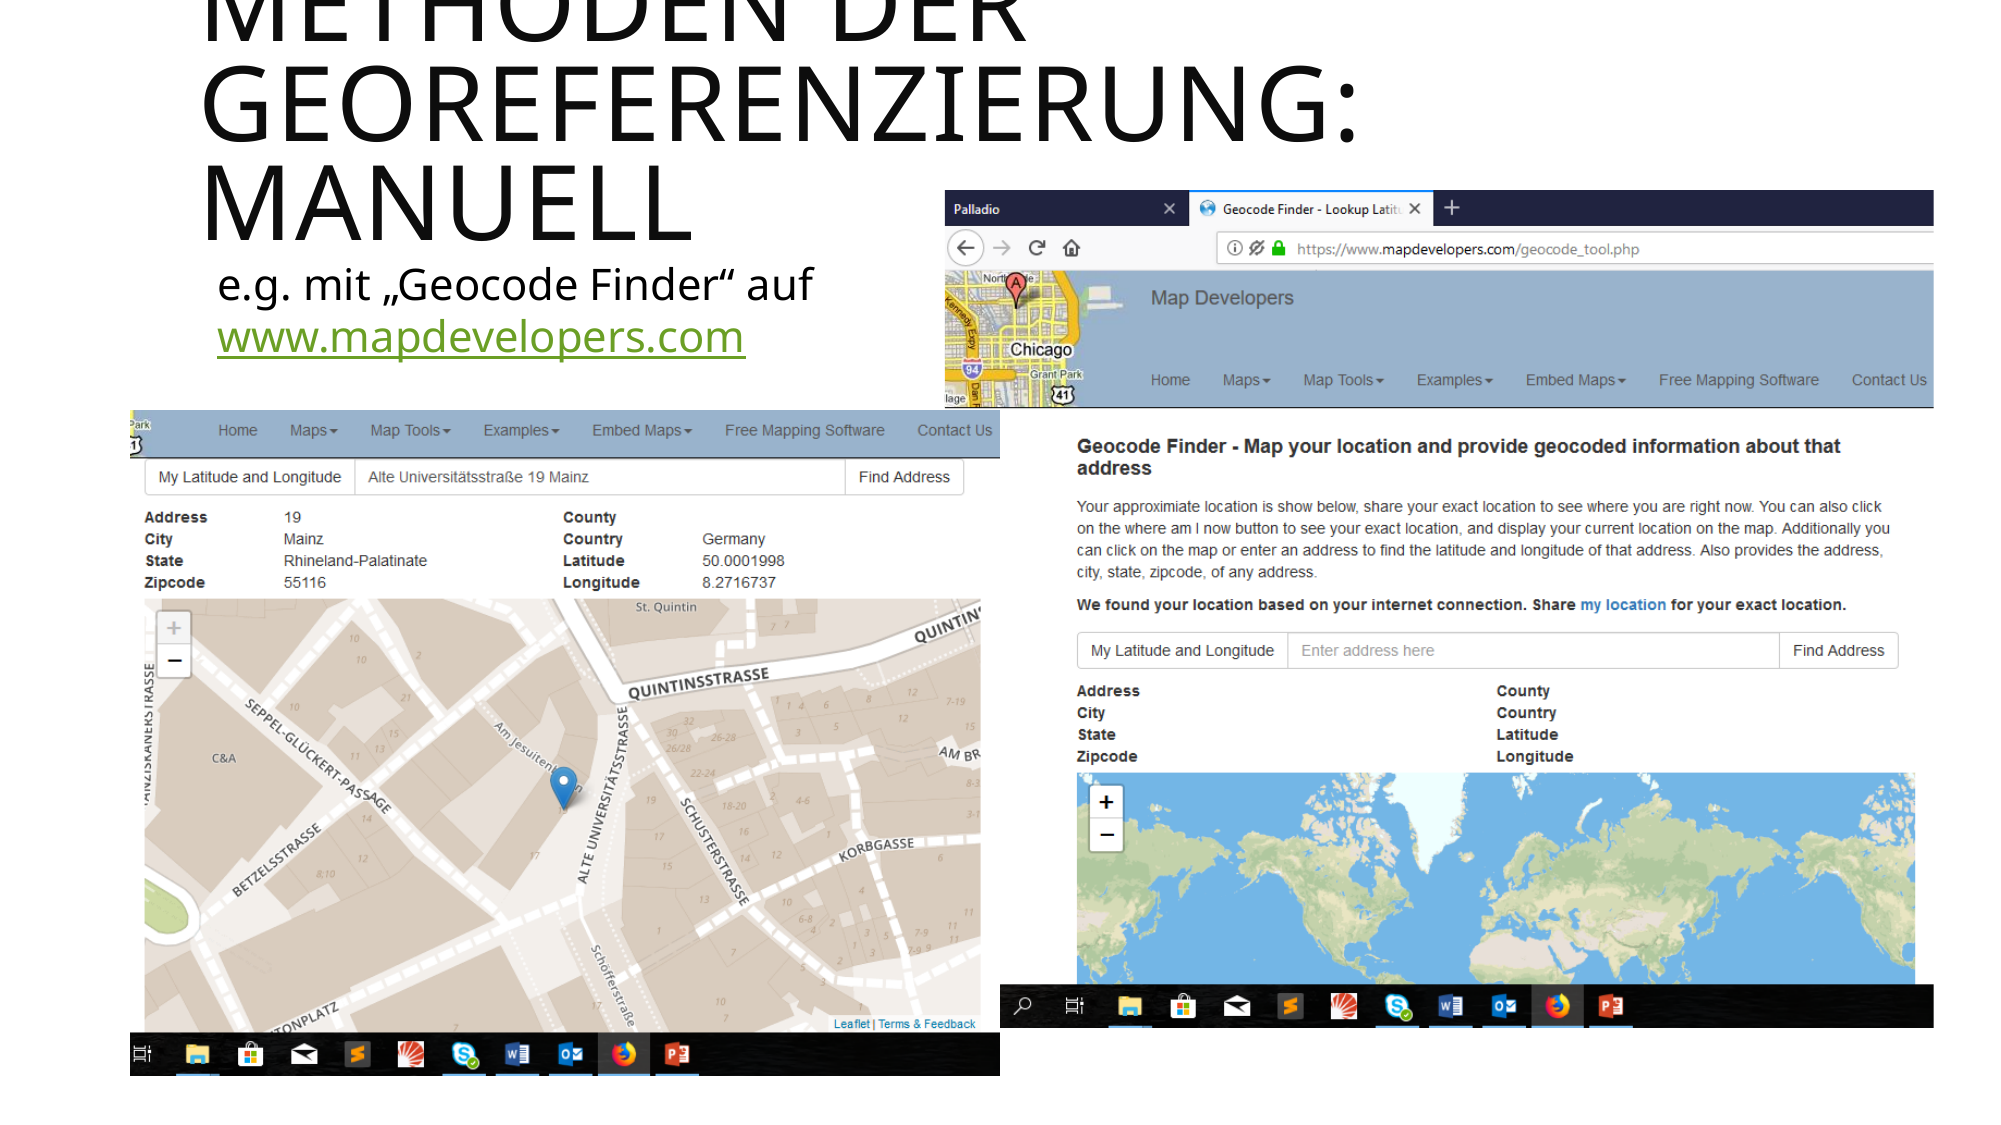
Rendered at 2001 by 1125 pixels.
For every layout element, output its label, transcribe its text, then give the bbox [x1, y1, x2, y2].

list e.g. mit „Geocode Finder“ auf www.mapdevelopers.com [209, 255, 865, 405]
title Methoden der Georeferenzierung: manuell [183, 31, 1779, 191]
picture [129, 190, 1934, 1076]
